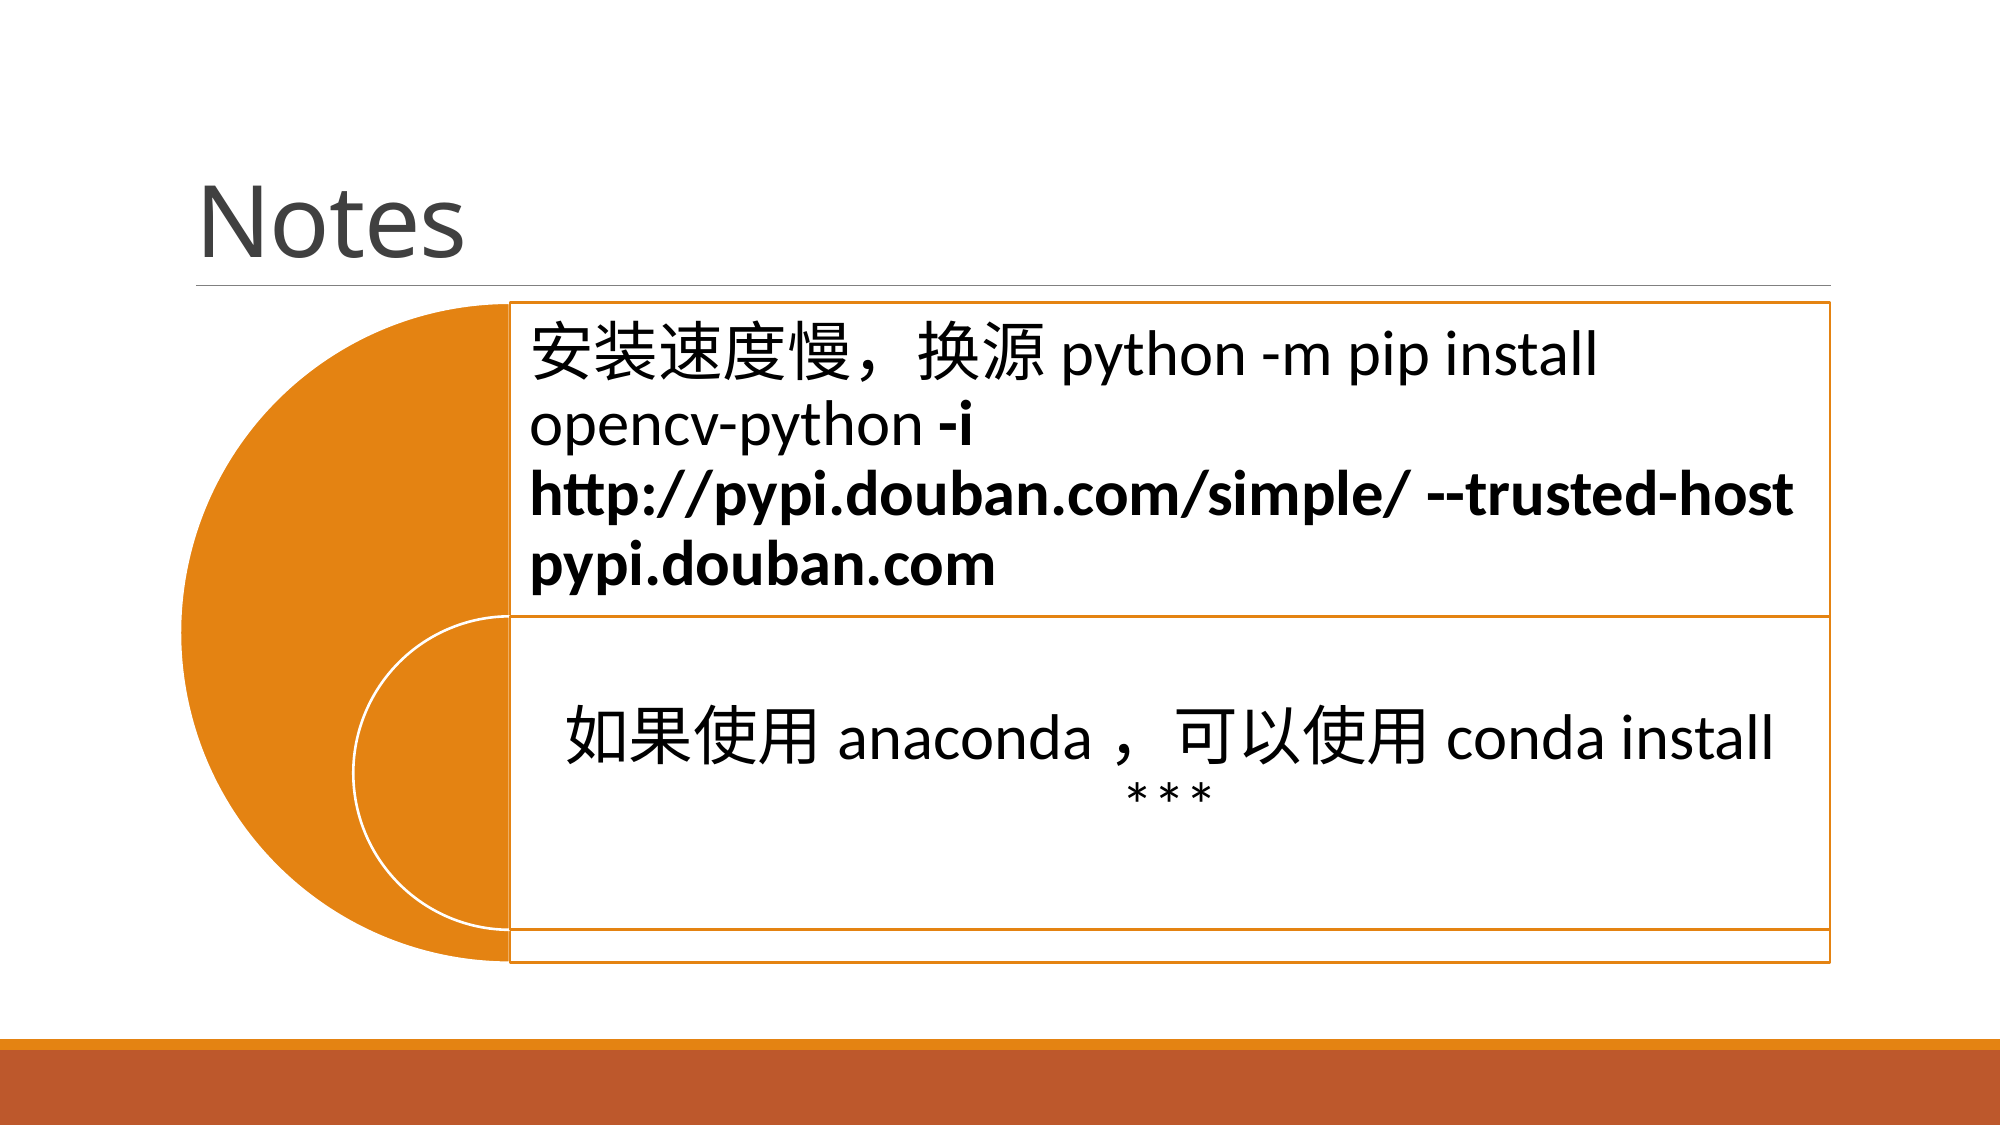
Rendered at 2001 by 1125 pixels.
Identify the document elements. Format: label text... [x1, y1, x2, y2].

title Notes [180, 47, 1830, 285]
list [179, 302, 1831, 964]
